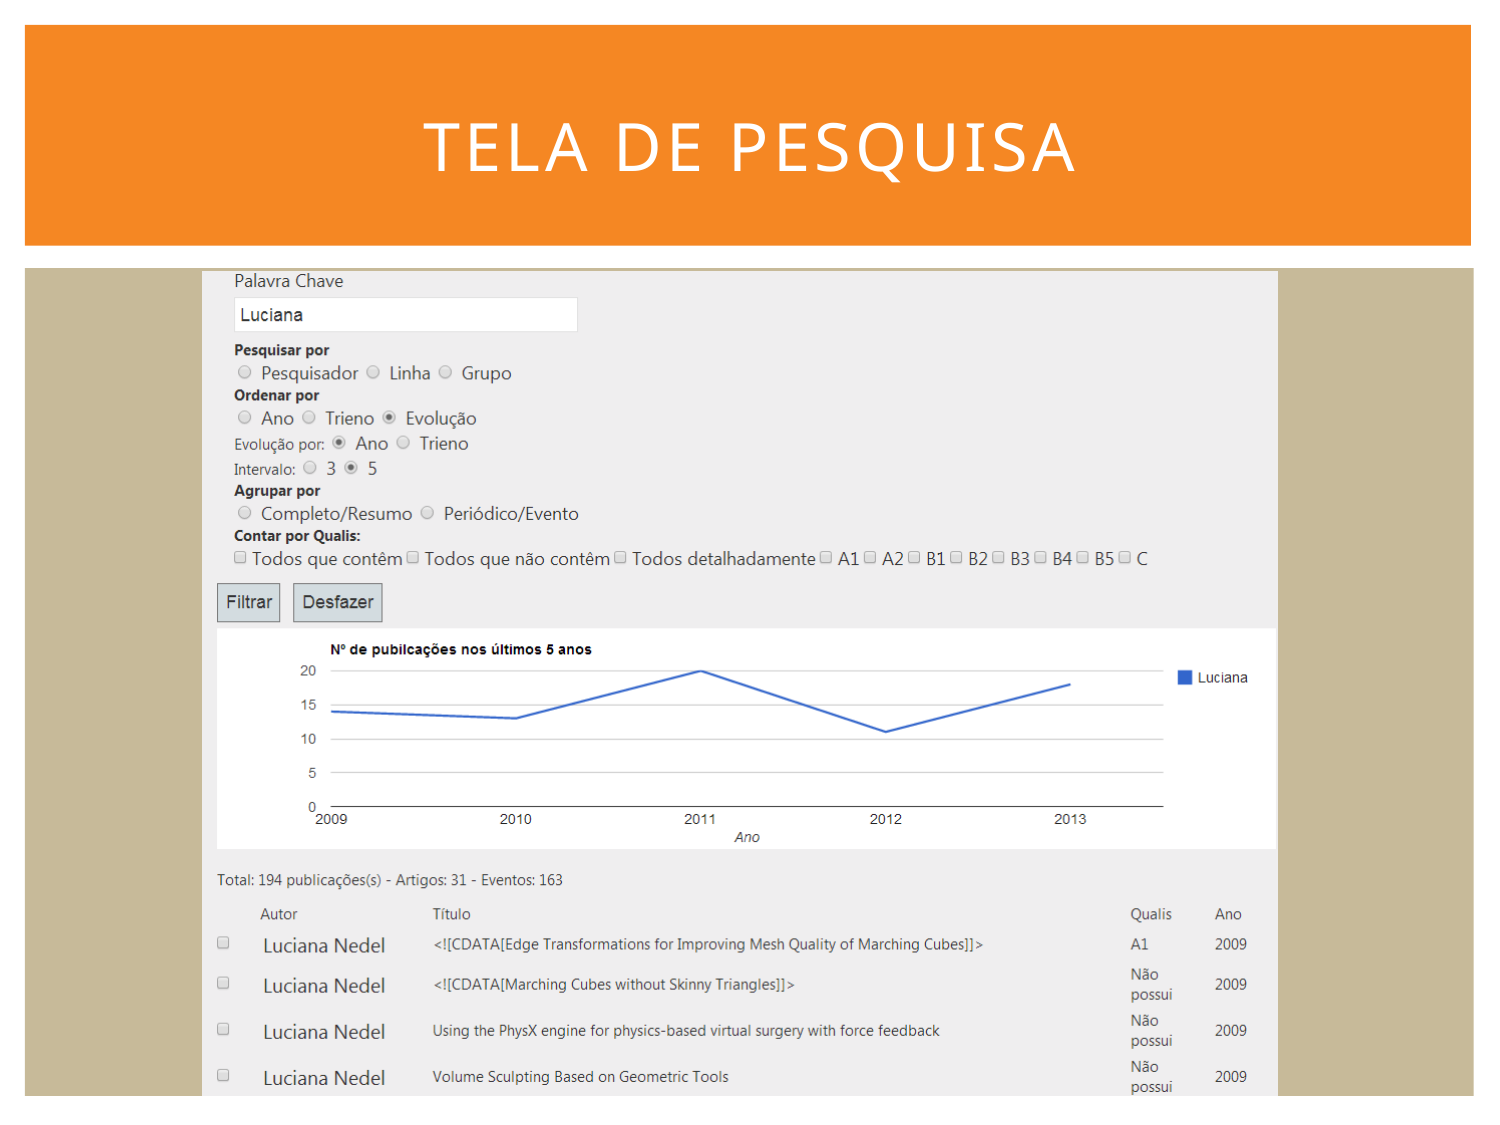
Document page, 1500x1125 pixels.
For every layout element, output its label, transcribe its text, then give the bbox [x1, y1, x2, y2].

title Tela de Pesquisa [62, 58, 1438, 232]
picture [202, 271, 1279, 1096]
